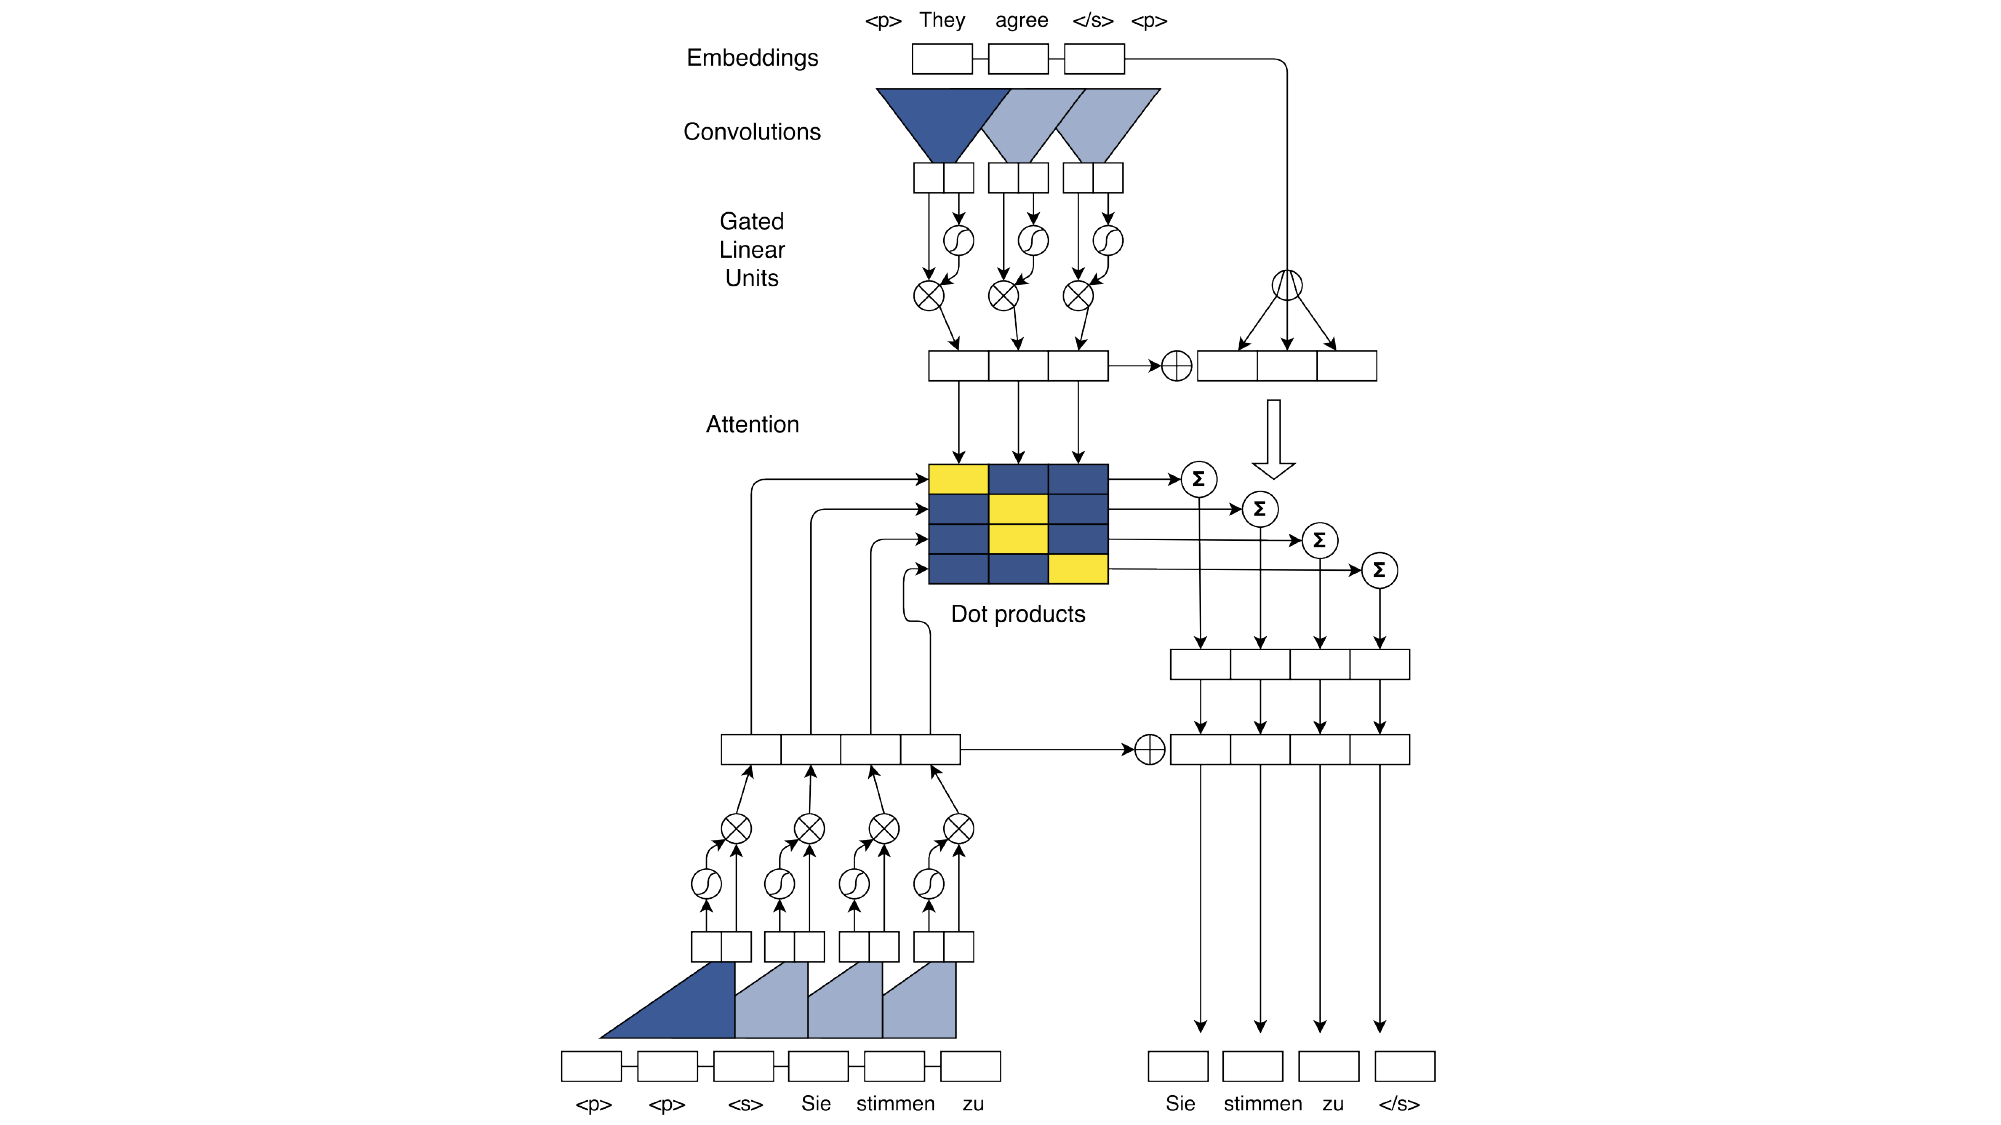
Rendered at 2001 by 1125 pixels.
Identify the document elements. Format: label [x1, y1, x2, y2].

picture [549, 0, 1450, 1125]
